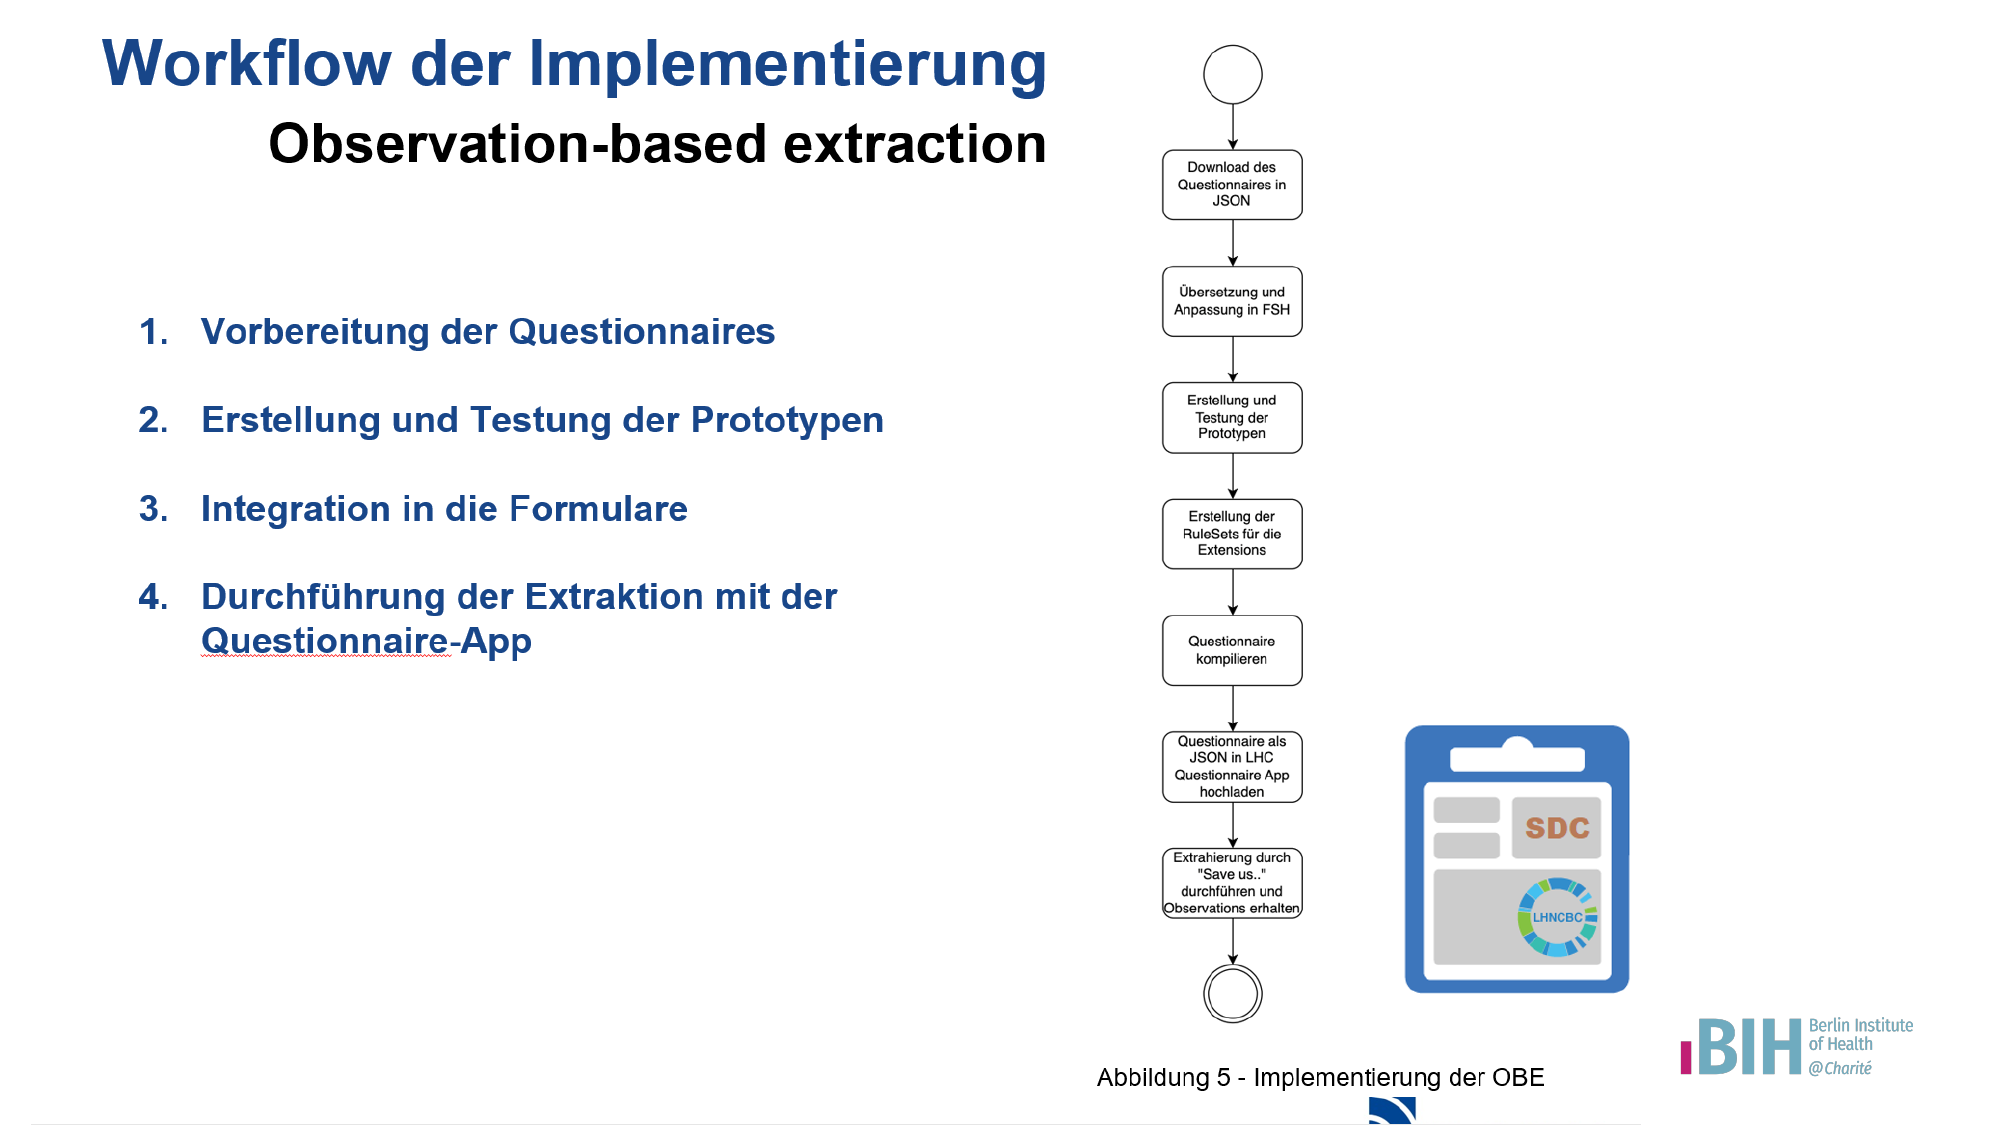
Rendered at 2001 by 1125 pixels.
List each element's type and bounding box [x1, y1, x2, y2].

picture [1660, 986, 1933, 1107]
picture [31, 0, 1641, 1125]
